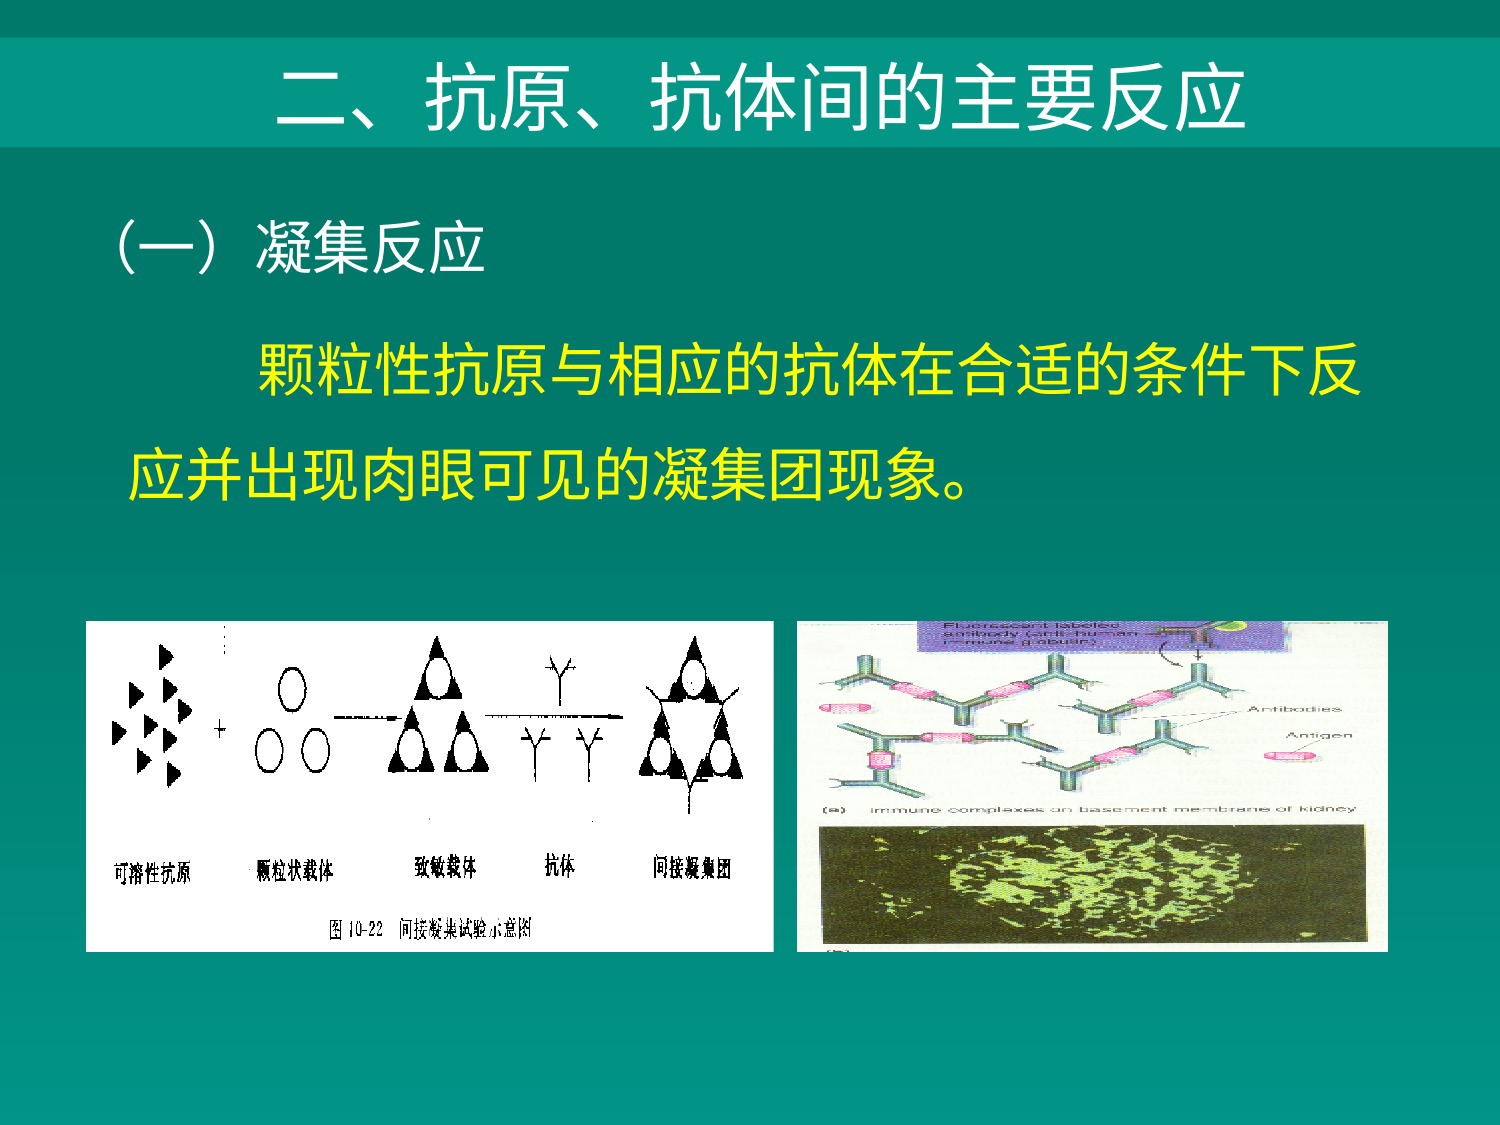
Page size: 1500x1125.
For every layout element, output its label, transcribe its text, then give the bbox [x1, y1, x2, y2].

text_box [0, 37, 1500, 150]
text_box （一）凝集反应 [64, 204, 556, 289]
picture [85, 621, 774, 952]
picture [796, 621, 1389, 952]
text_box 颗粒性抗原与相应的抗体在合适的条件下反应并出现肉眼可见的凝集团现象。 [112, 290, 1436, 516]
